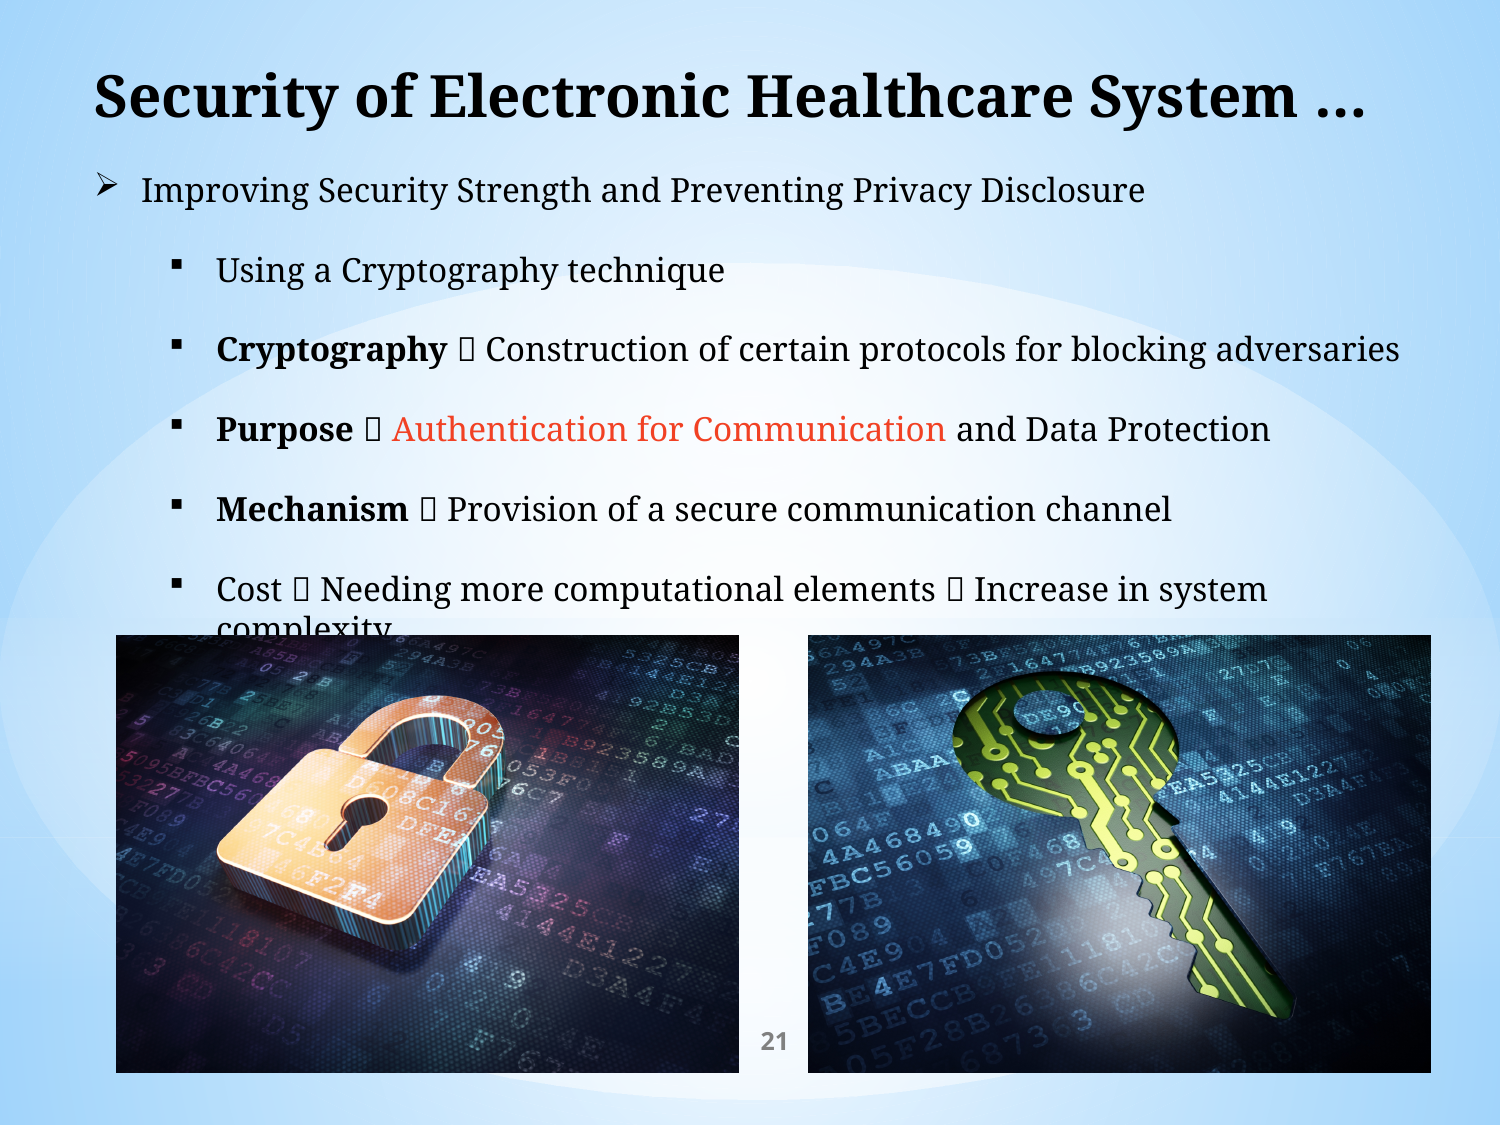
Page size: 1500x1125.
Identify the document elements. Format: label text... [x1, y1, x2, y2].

picture [808, 635, 1431, 1073]
picture [116, 635, 740, 1073]
slide_number 21 [743, 1012, 803, 1073]
text_box Security of Electronic Healthcare System … Improving Security Strength and Preventing Privacy Disclosure Using a Cryptography technique Cryptography  Construction of certain protocols for blocking adversaries Purpose  Authentication for Communication and Data Protection Mechanism  Provision of a secure communication channel Cost  Needing more computational elements  Increase in system complexity [79, 51, 1425, 656]
